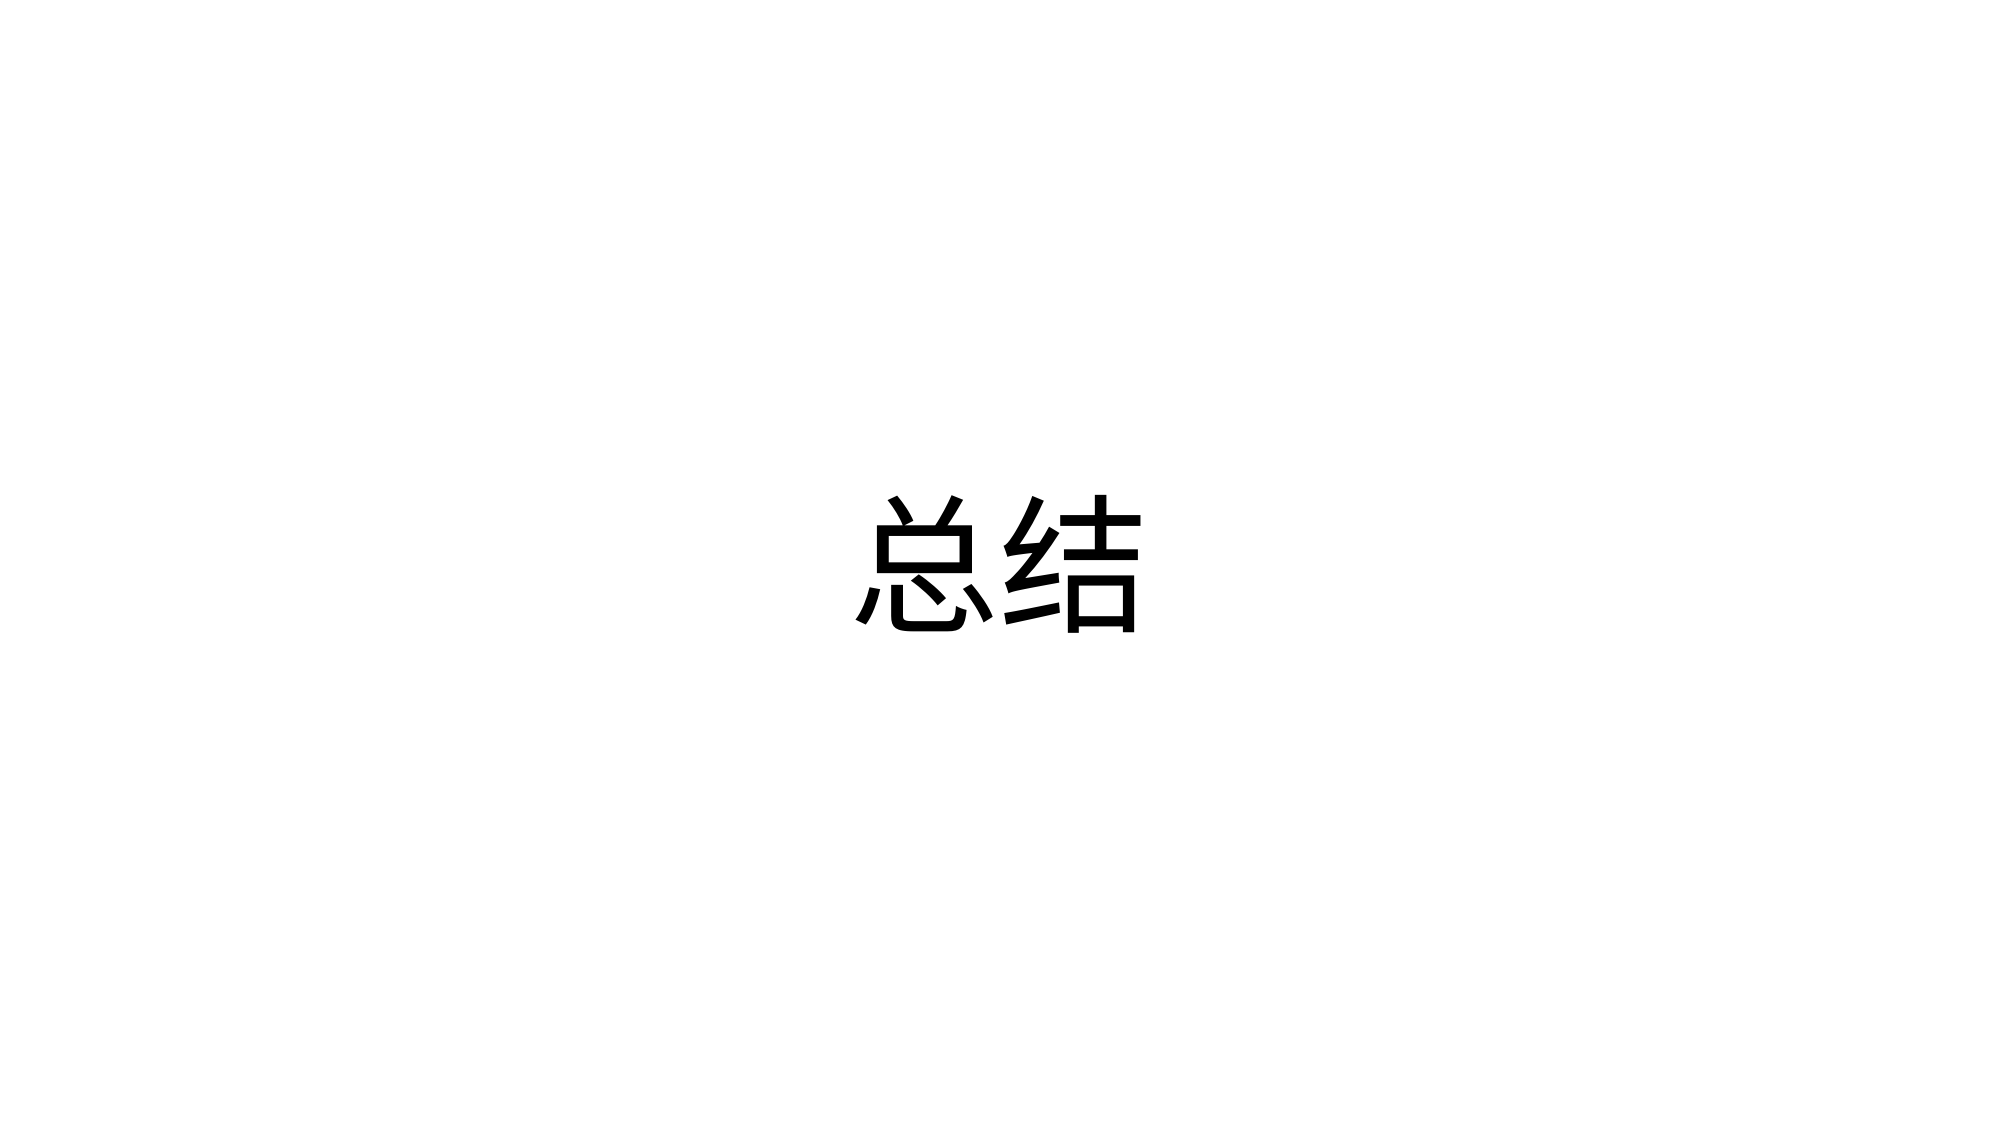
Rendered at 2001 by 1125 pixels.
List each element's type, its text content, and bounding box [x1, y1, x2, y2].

text_box 总结 [659, 463, 1341, 659]
